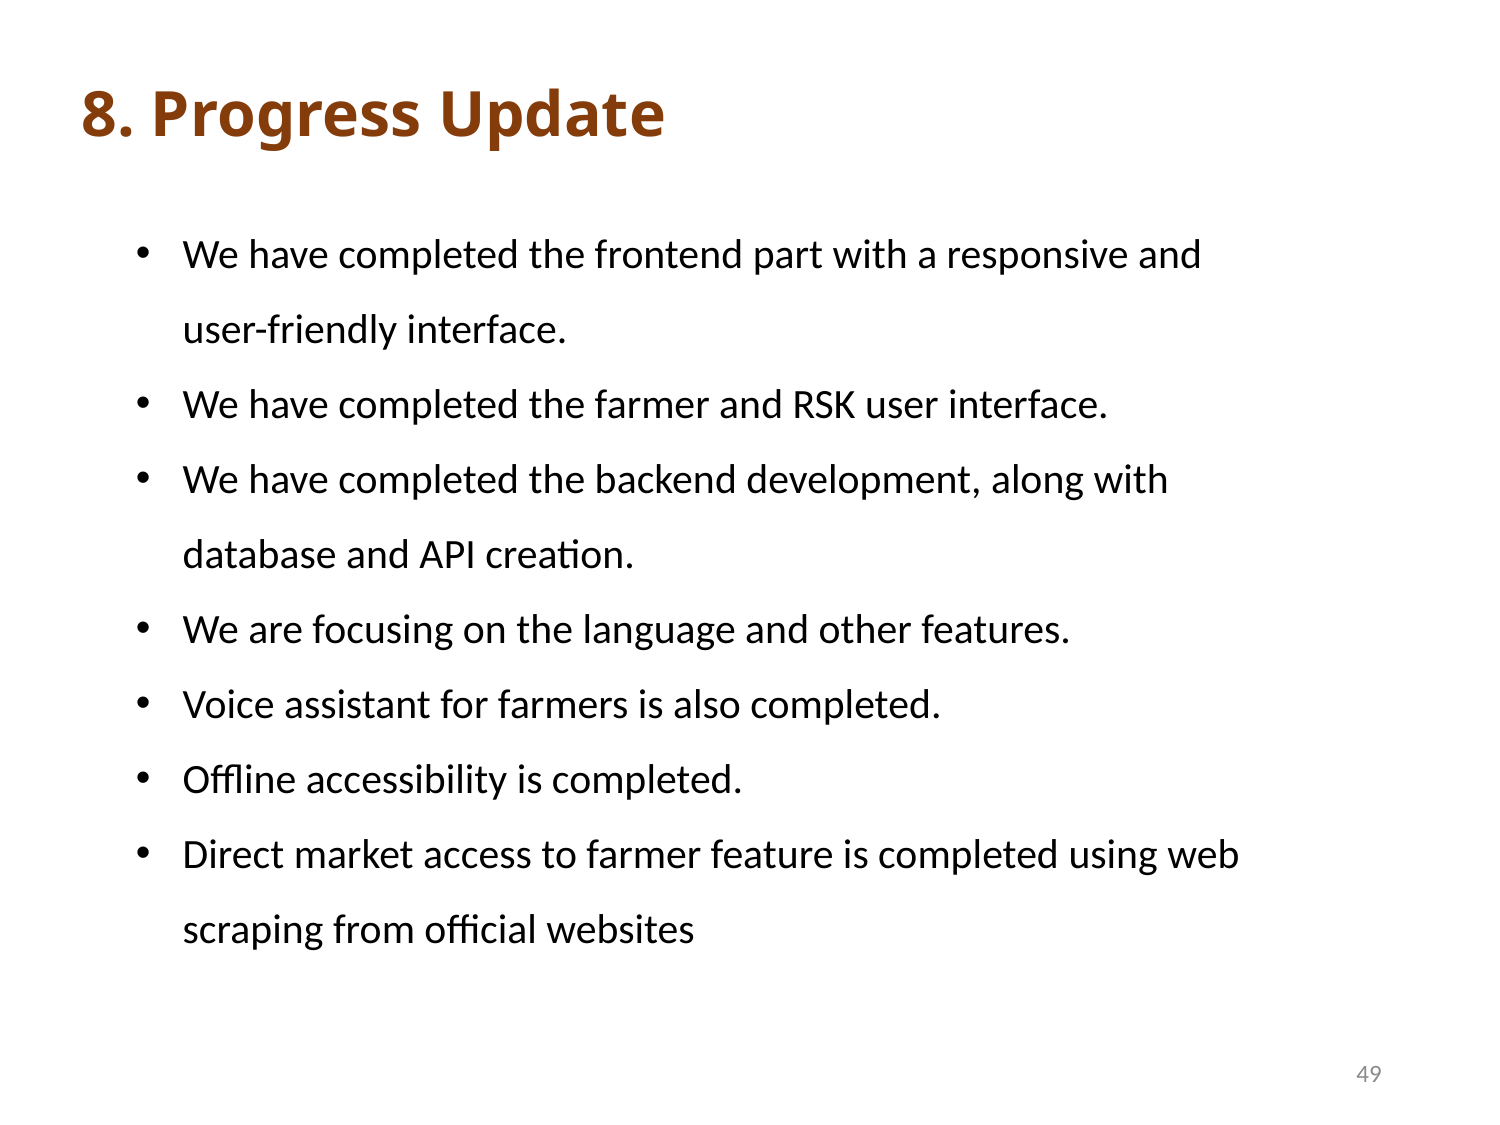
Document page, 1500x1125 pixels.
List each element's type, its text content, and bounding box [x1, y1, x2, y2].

text_box We have completed the frontend part with a responsive and user-friendly interface. We have completed the farmer and RSK user interface. We have completed the backend development, along with database and API creation. We are focusing on the language and other features. Voice assistant for farmers is also completed. Offline accessibility is completed. Direct market access to farmer feature is completed using web scraping from official websites [121, 194, 1293, 960]
text_box 8. Progress Update [66, 55, 1500, 178]
slide_number 49 [1059, 1042, 1397, 1103]
